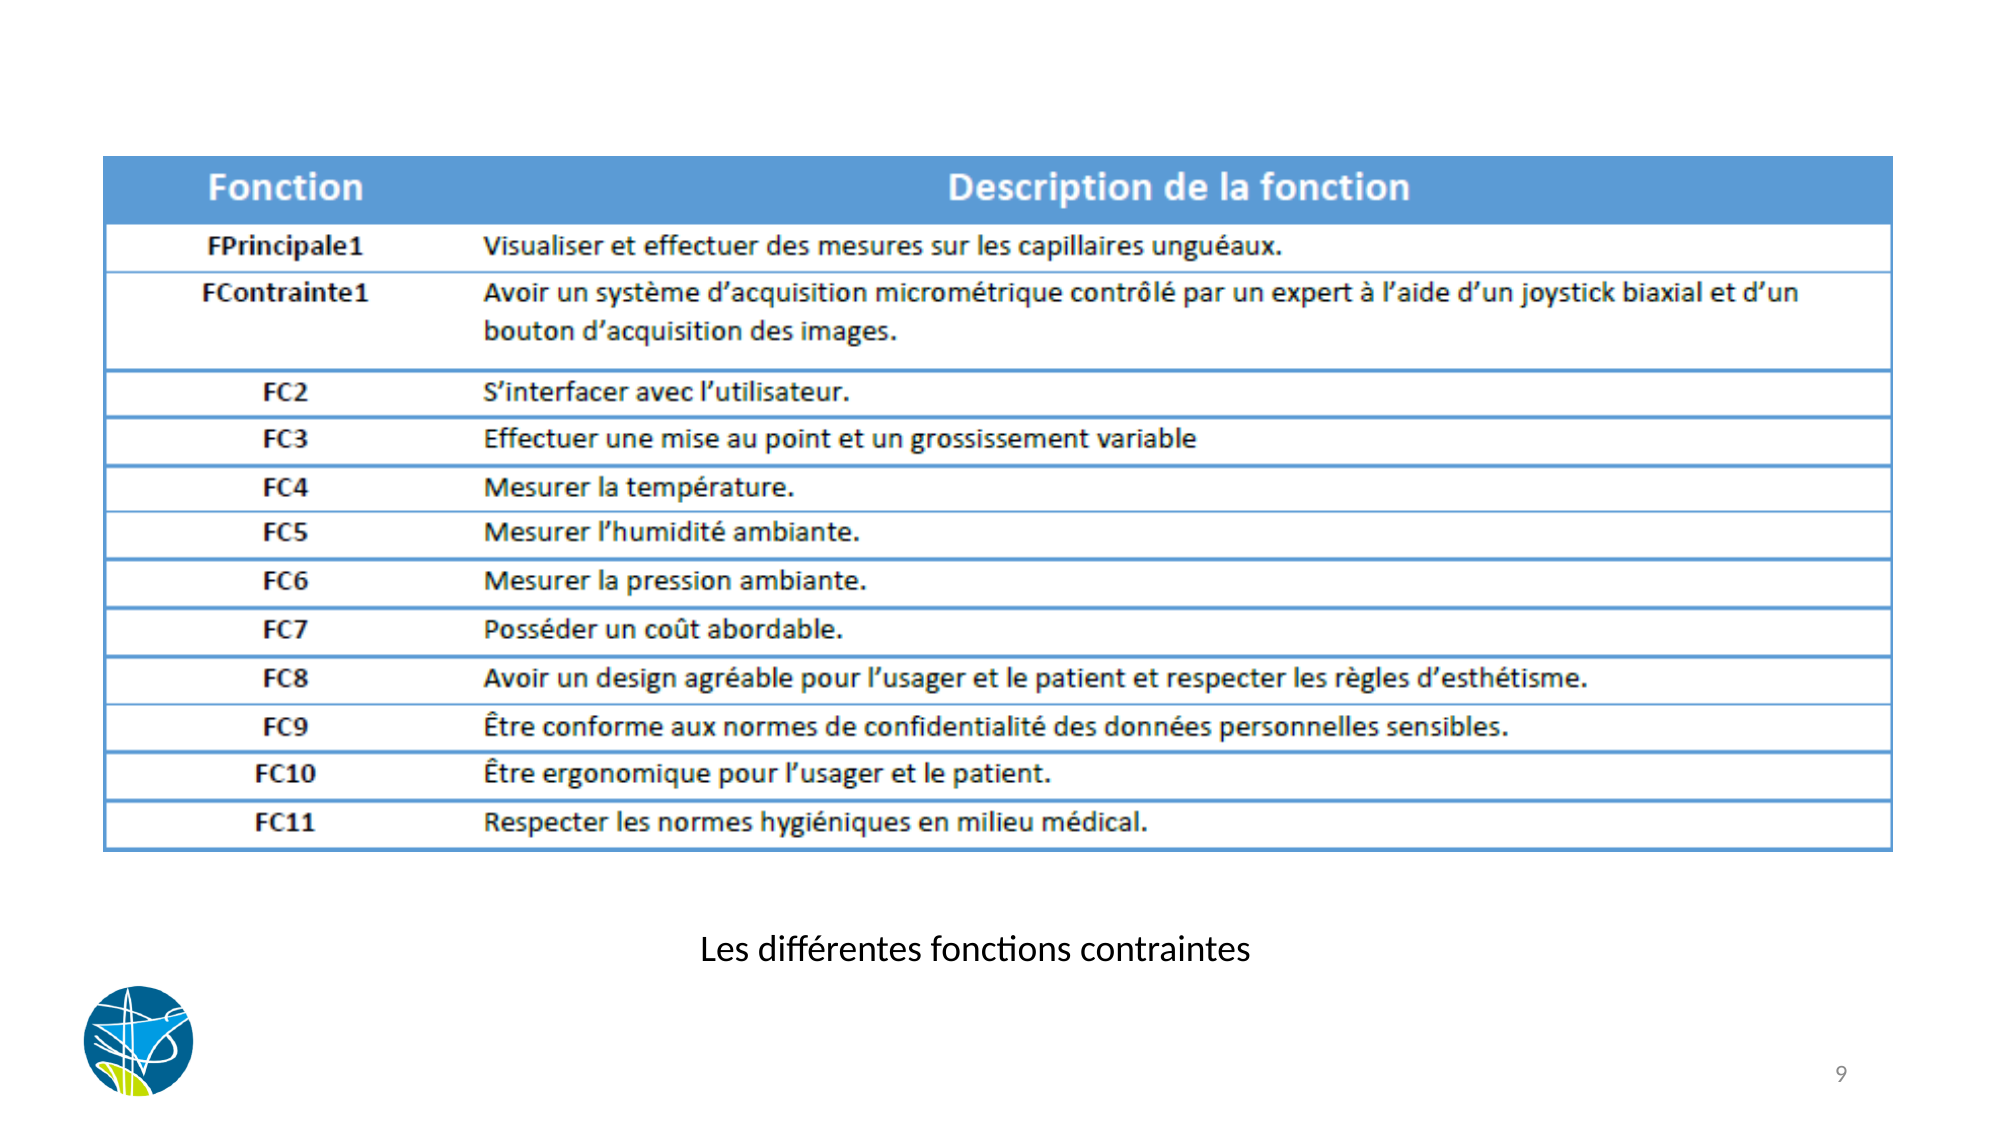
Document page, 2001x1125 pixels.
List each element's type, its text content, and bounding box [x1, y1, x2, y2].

picture [65, 982, 209, 1103]
text_box Les différentes fonctions contraintes [658, 916, 1294, 977]
picture [103, 156, 1893, 852]
slide_number 9 [1412, 1042, 1863, 1103]
